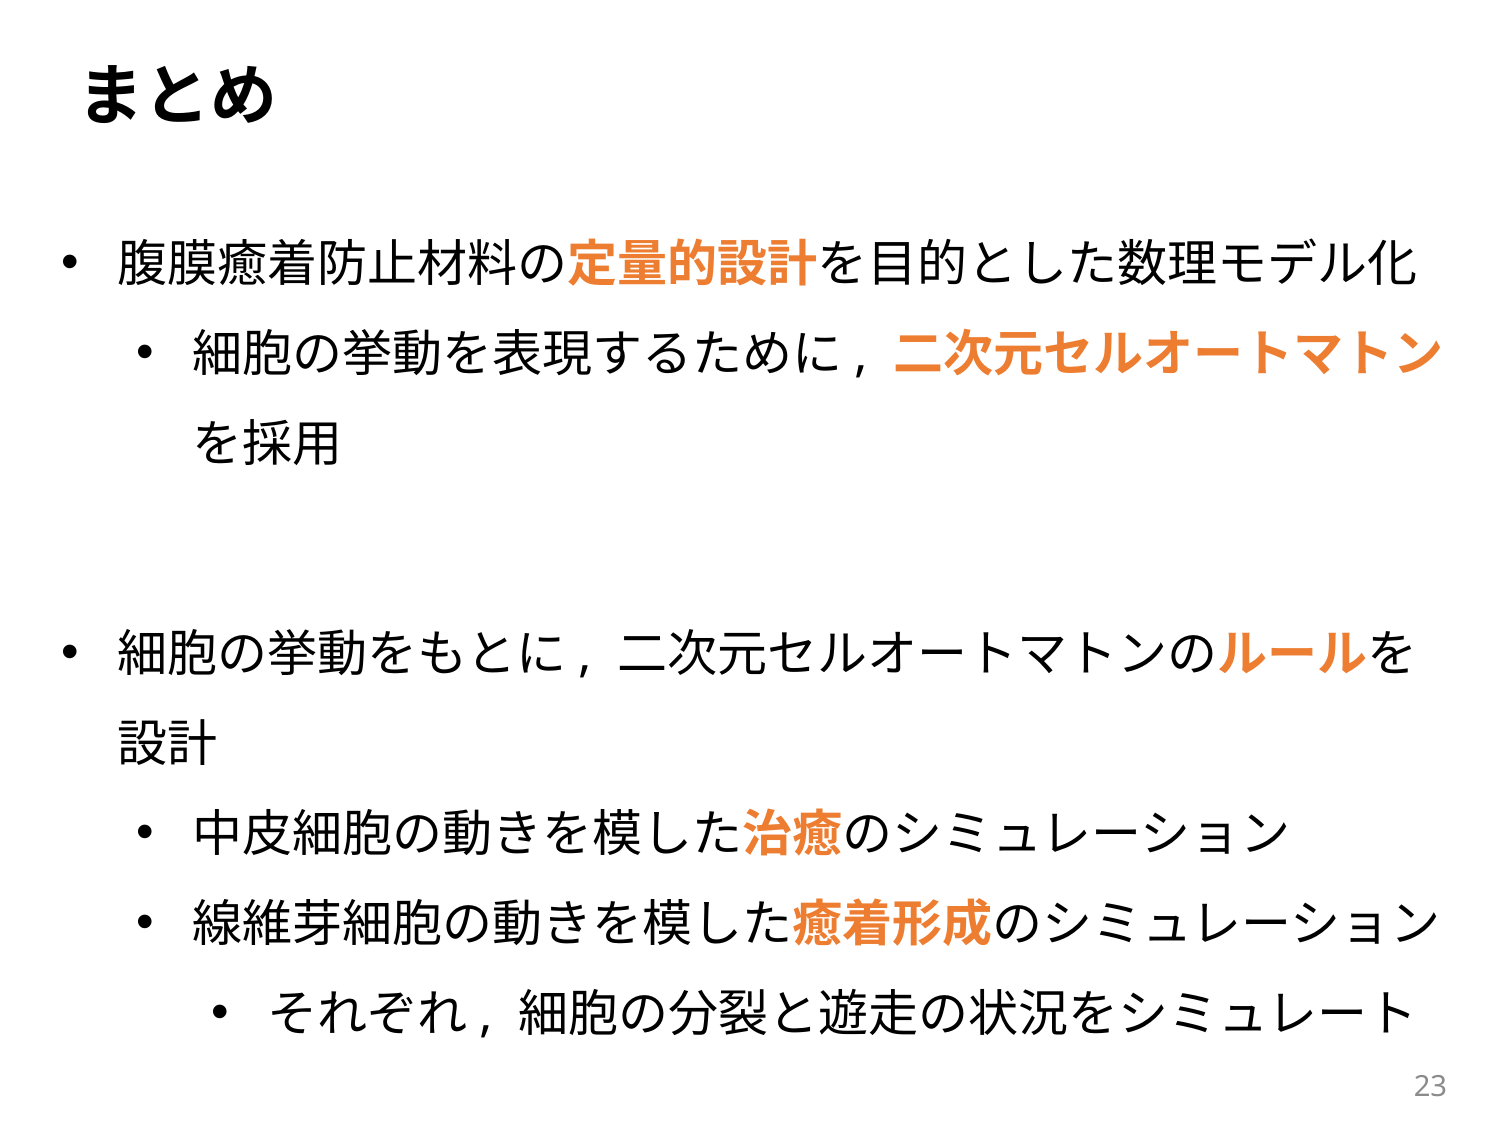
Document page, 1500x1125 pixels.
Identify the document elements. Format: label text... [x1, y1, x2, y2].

slide_number 22 [1124, 1056, 1463, 1117]
text_box まとめ [62, 45, 293, 141]
text_box 腹膜癒着防止材料の定量的設計を目的とした数理モデル化 細胞の挙動を表現するために, 二次元セルオートマトンを採用 細胞の挙動をもとに, 二次元セルオートマトンのルールを 設計 中皮細胞の動きを模した治癒のシミュレーション 線維芽細胞の動きを模した癒着形成のシミュレーション それぞれ, 細胞の分裂と遊走の状況をシミュレート [46, 193, 1463, 1049]
